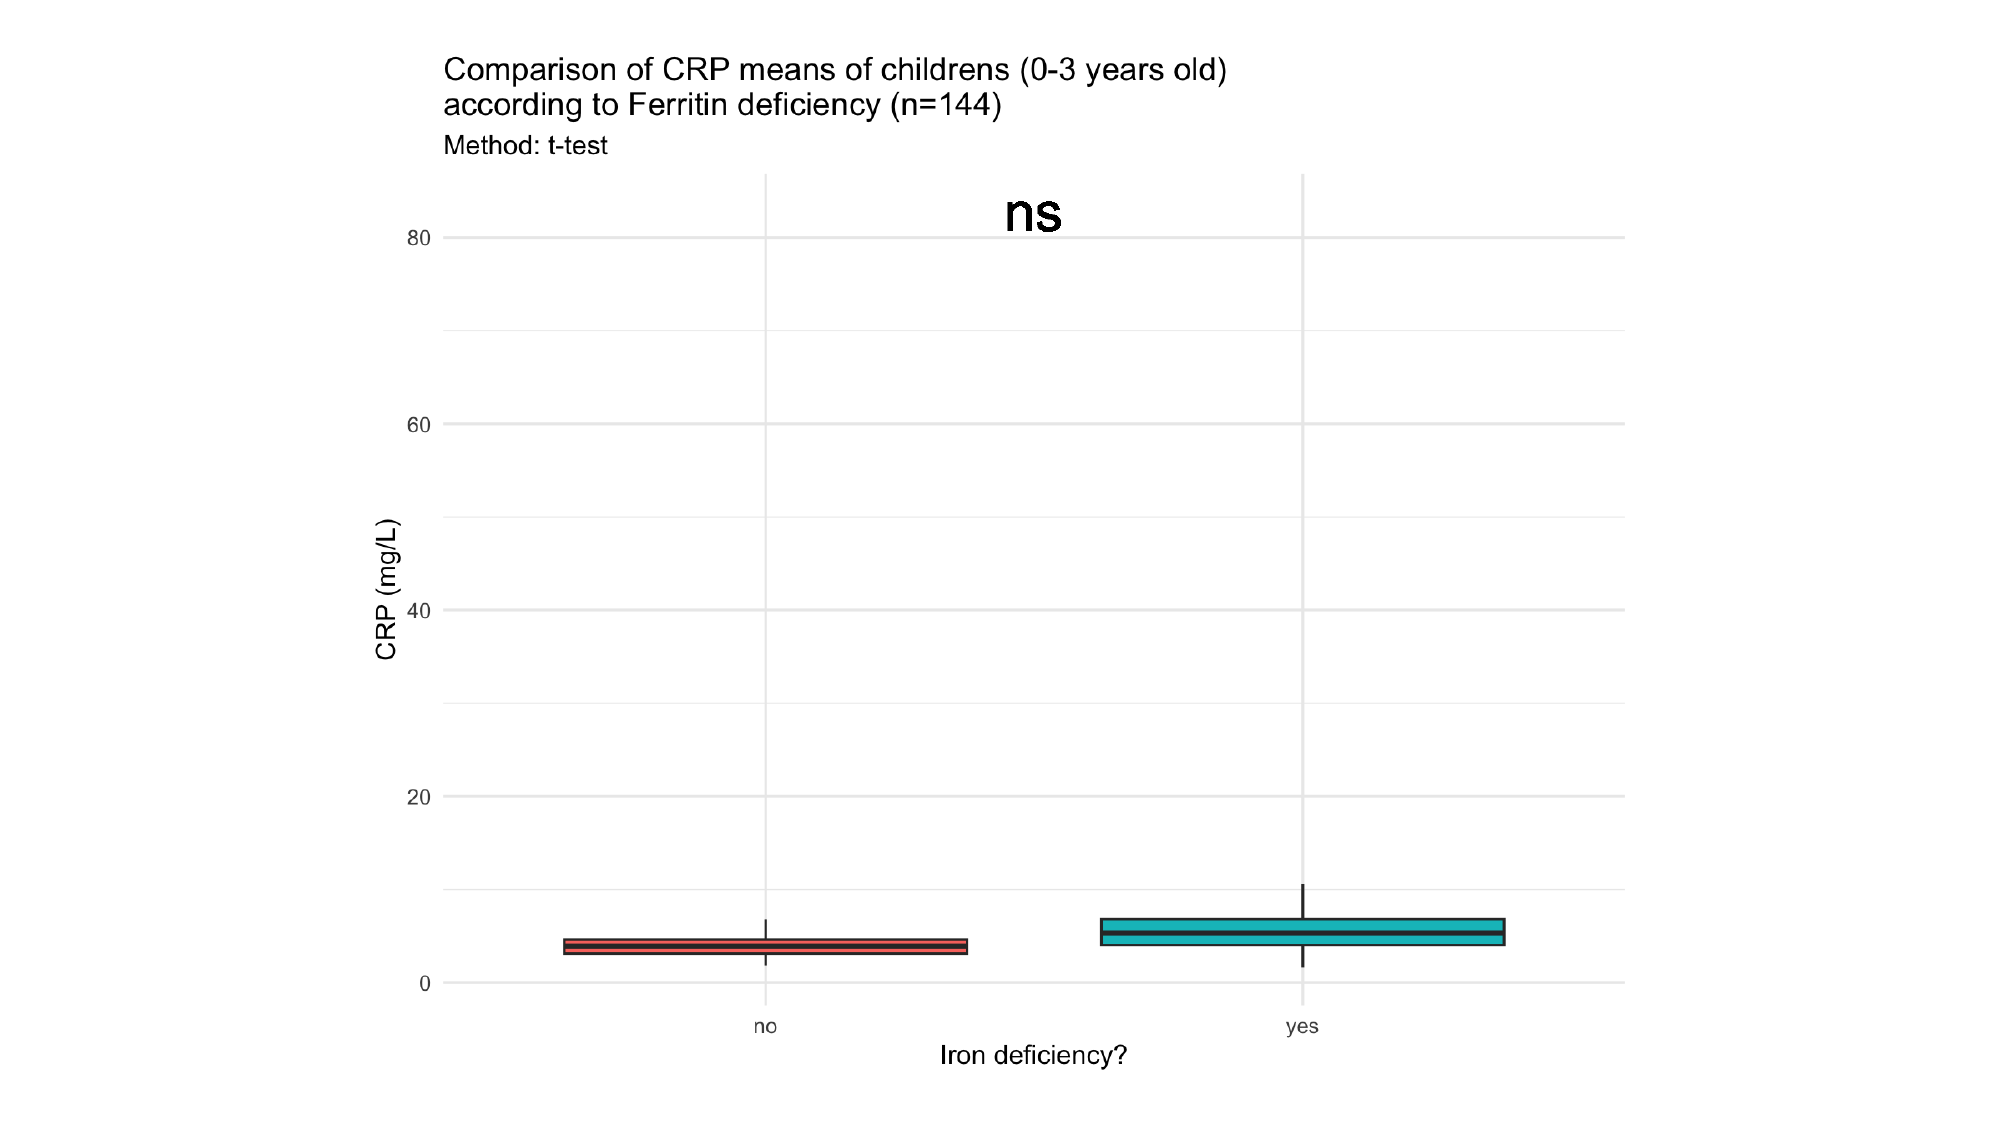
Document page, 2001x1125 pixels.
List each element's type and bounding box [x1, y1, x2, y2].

picture [361, 42, 1638, 1082]
